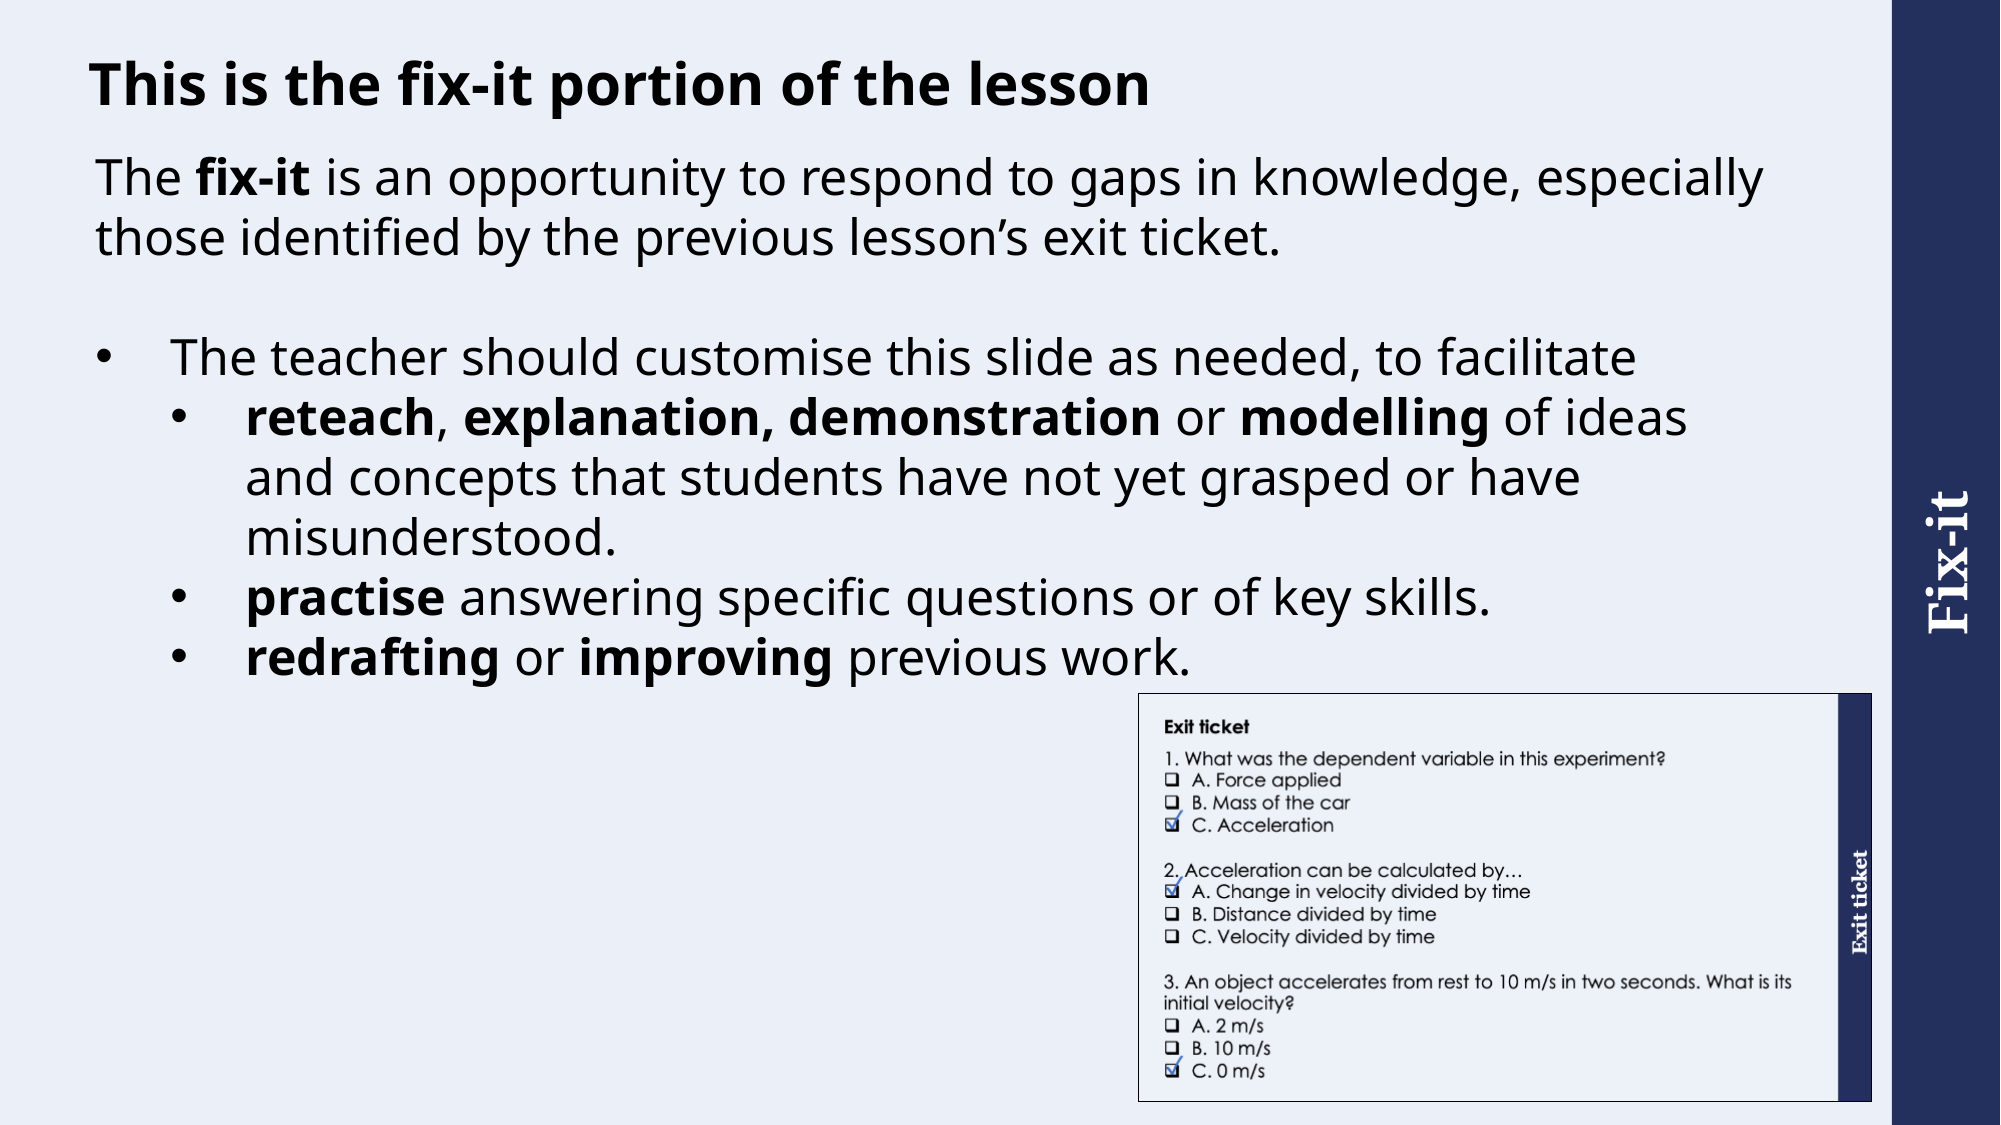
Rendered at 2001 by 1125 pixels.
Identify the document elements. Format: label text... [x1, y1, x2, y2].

title This is the fix-it portion of the lesson [88, 0, 1831, 119]
text_box The fix-it is an opportunity to respond to gaps in knowledge, especially those identified by the previous lesson’s exit ticket. The teacher should customise this slide as needed, to facilitate reteach, explanation, demonstration or modelling of ideas and concepts that students have not yet grasped or have misunderstood. practise answering specific questions or of key skills. redrafting or improving previous work. [80, 78, 1788, 729]
picture [1138, 693, 1872, 1102]
